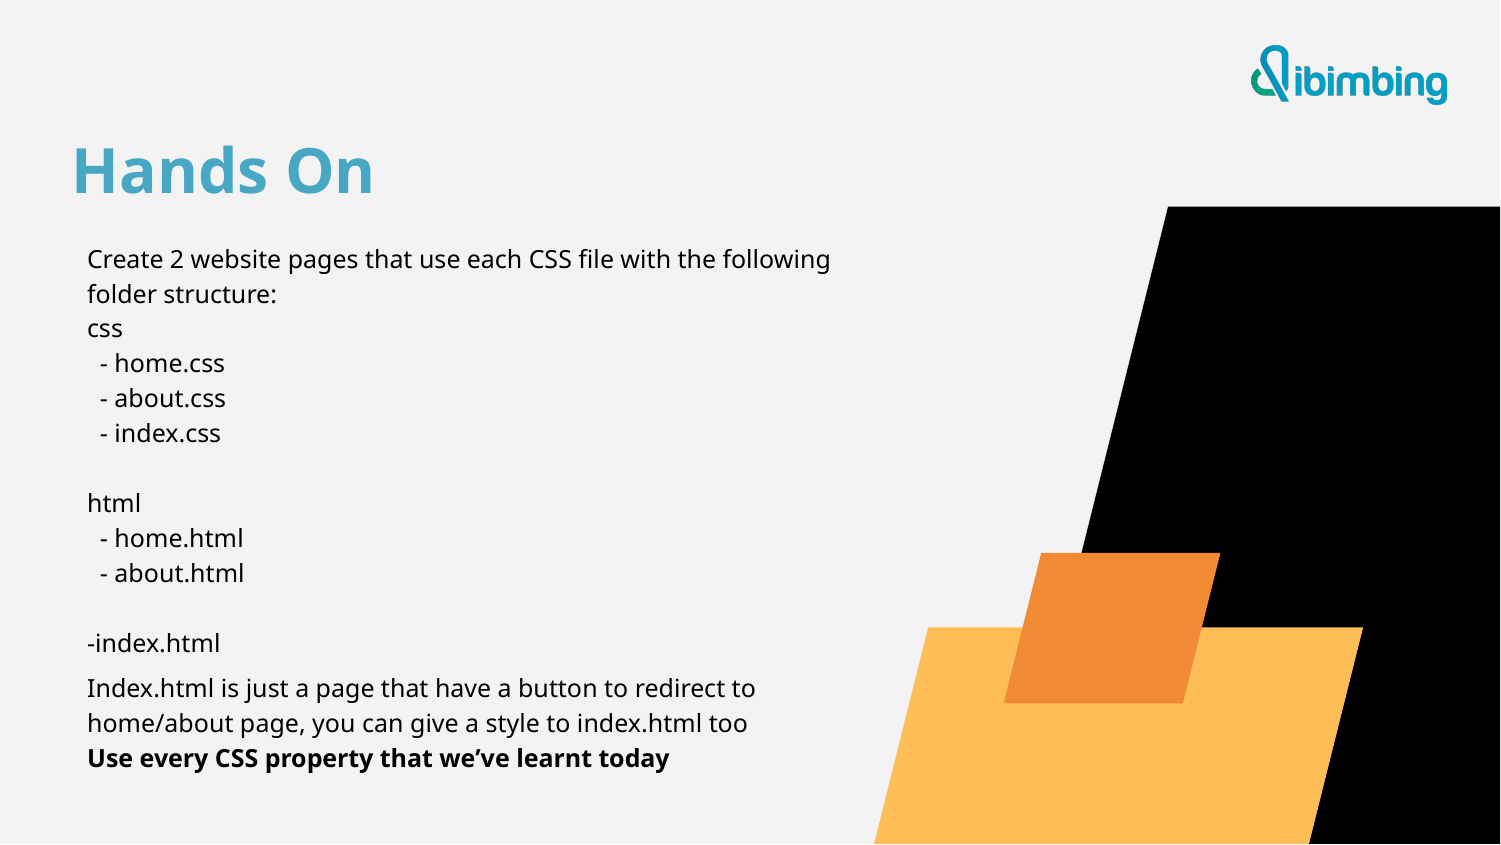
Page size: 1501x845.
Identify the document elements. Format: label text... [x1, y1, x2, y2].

text_box Hands On [56, 127, 1011, 221]
picture [1251, 44, 1447, 105]
text_box [1081, 206, 1501, 844]
text_box [874, 627, 1364, 844]
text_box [84, 236, 862, 776]
picture [1433, 78, 1441, 90]
text_box [1003, 552, 1221, 704]
